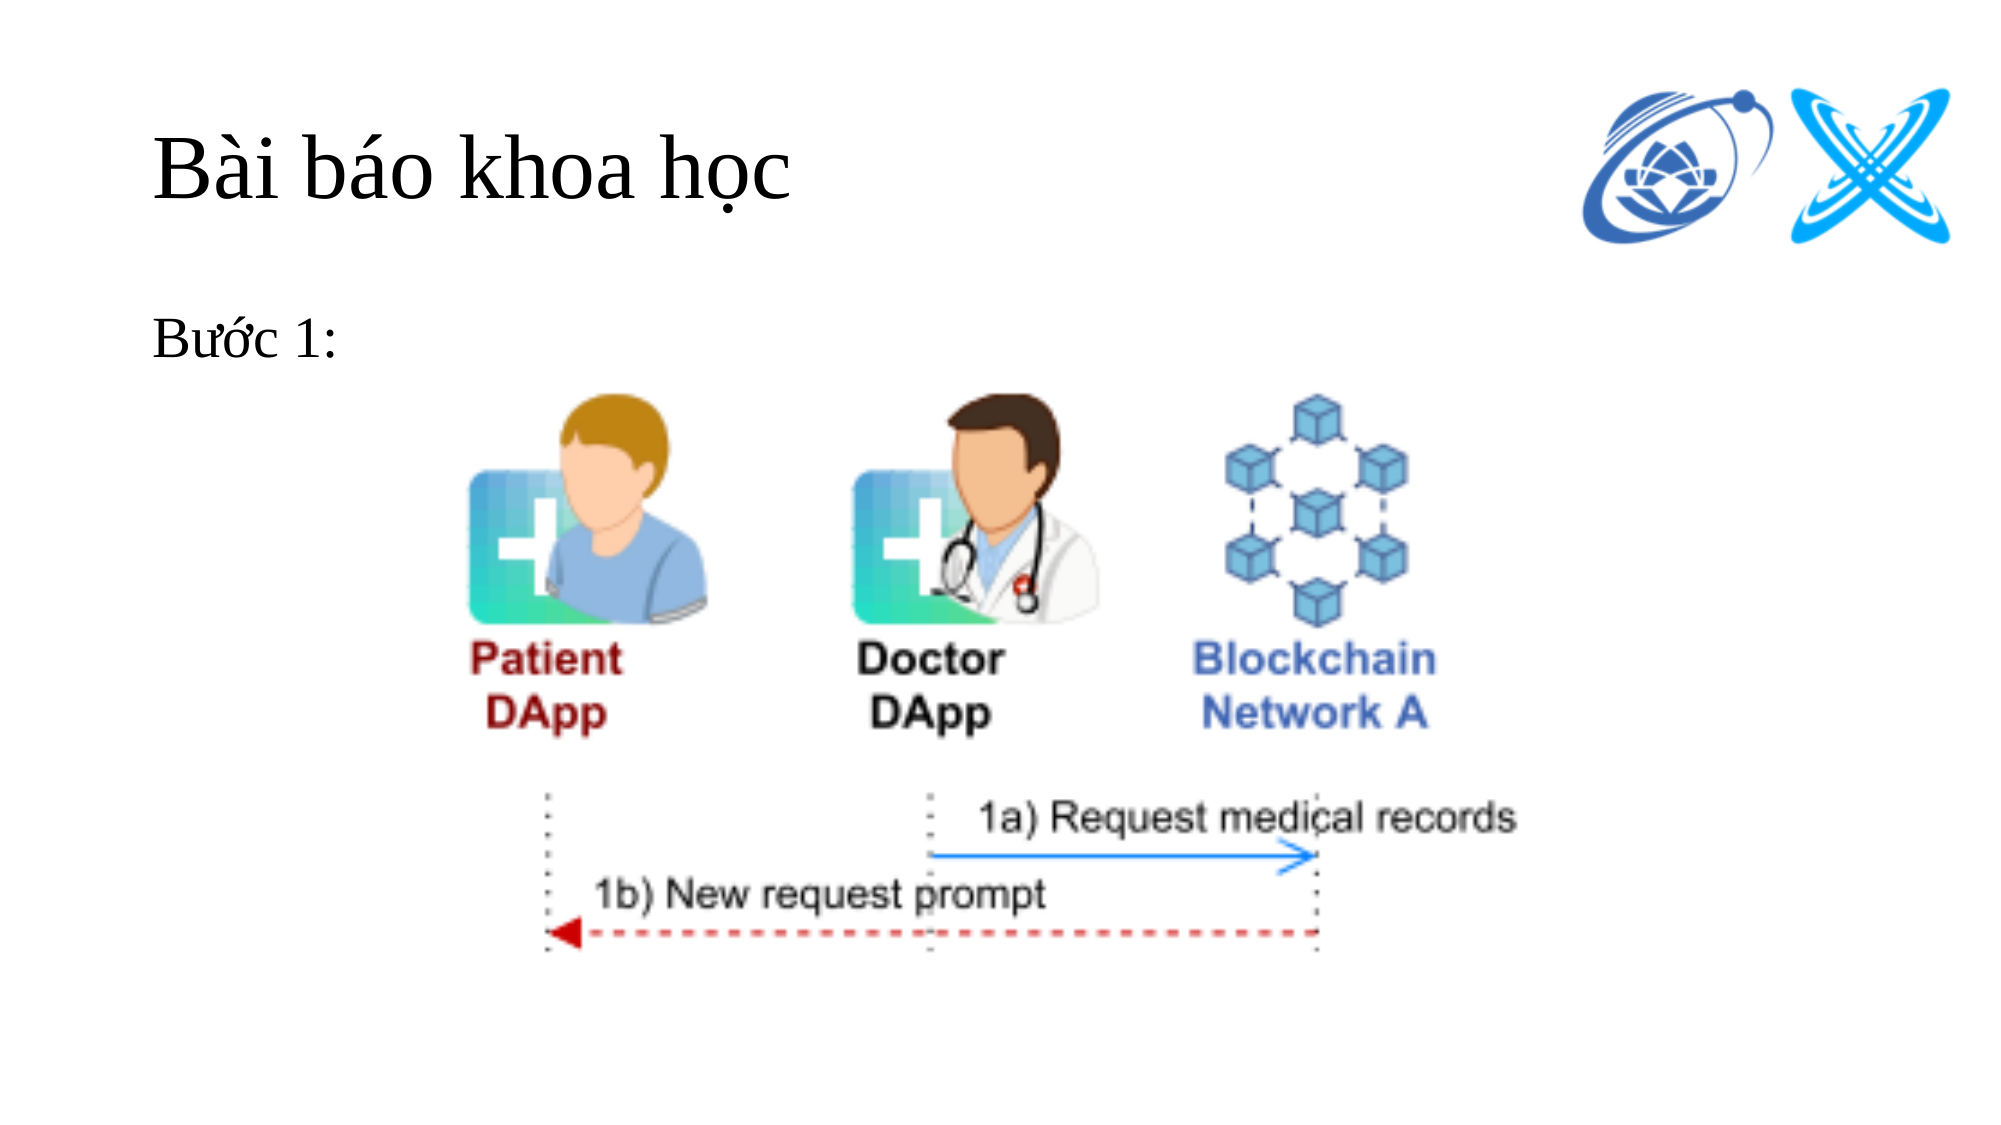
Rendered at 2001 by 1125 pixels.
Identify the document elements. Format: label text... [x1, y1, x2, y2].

text_box Bước 1: [137, 299, 1863, 1014]
title Bài báo khoa học [137, 59, 1863, 278]
picture [392, 327, 1608, 985]
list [1570, 78, 2000, 259]
